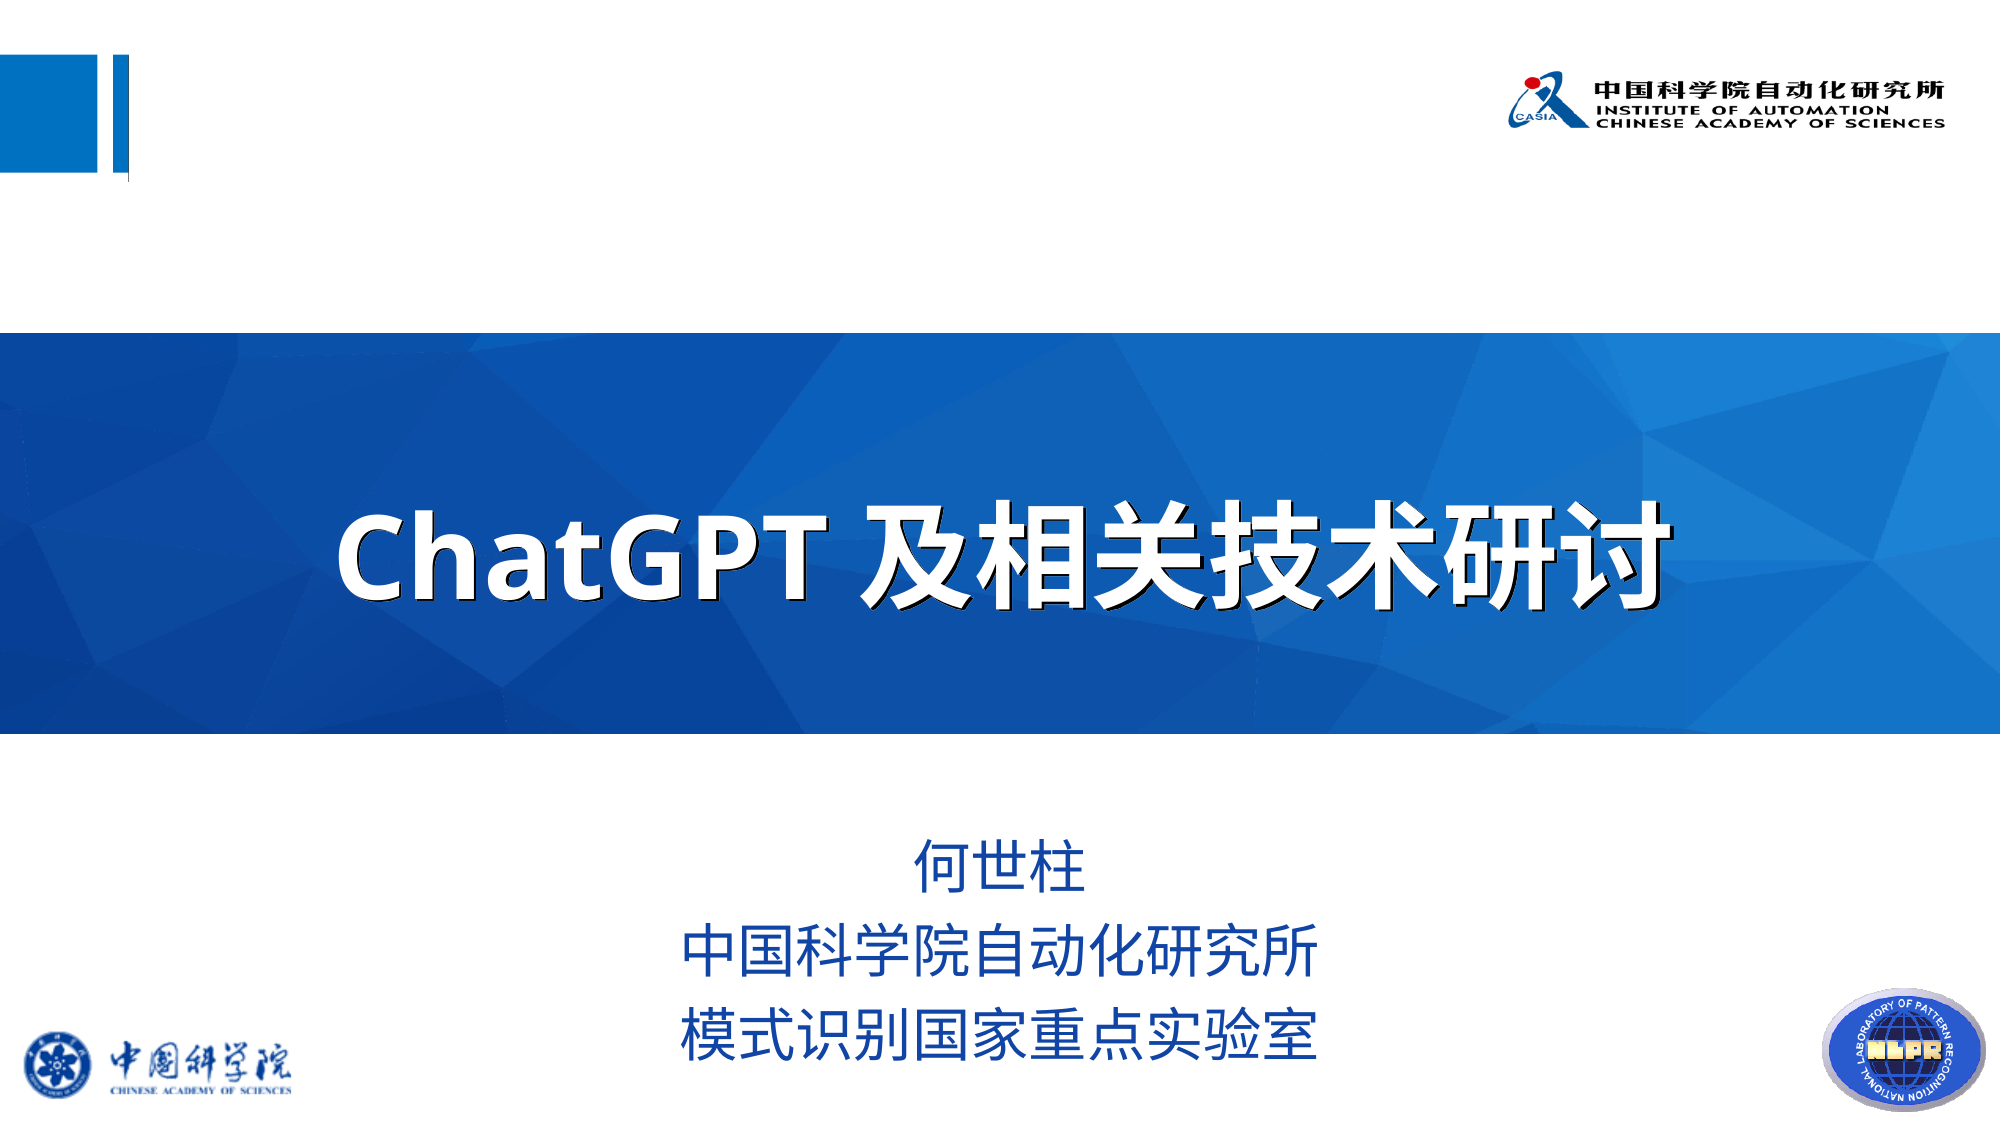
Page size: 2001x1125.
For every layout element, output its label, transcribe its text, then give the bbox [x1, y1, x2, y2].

picture [1472, 7, 1993, 190]
picture [0, 1003, 342, 1120]
text_box 何世柱 中国科学院自动化研究所 模式识别国家重点实验室 [249, 808, 1750, 1076]
picture [0, 333, 2000, 734]
picture [1815, 982, 1993, 1118]
